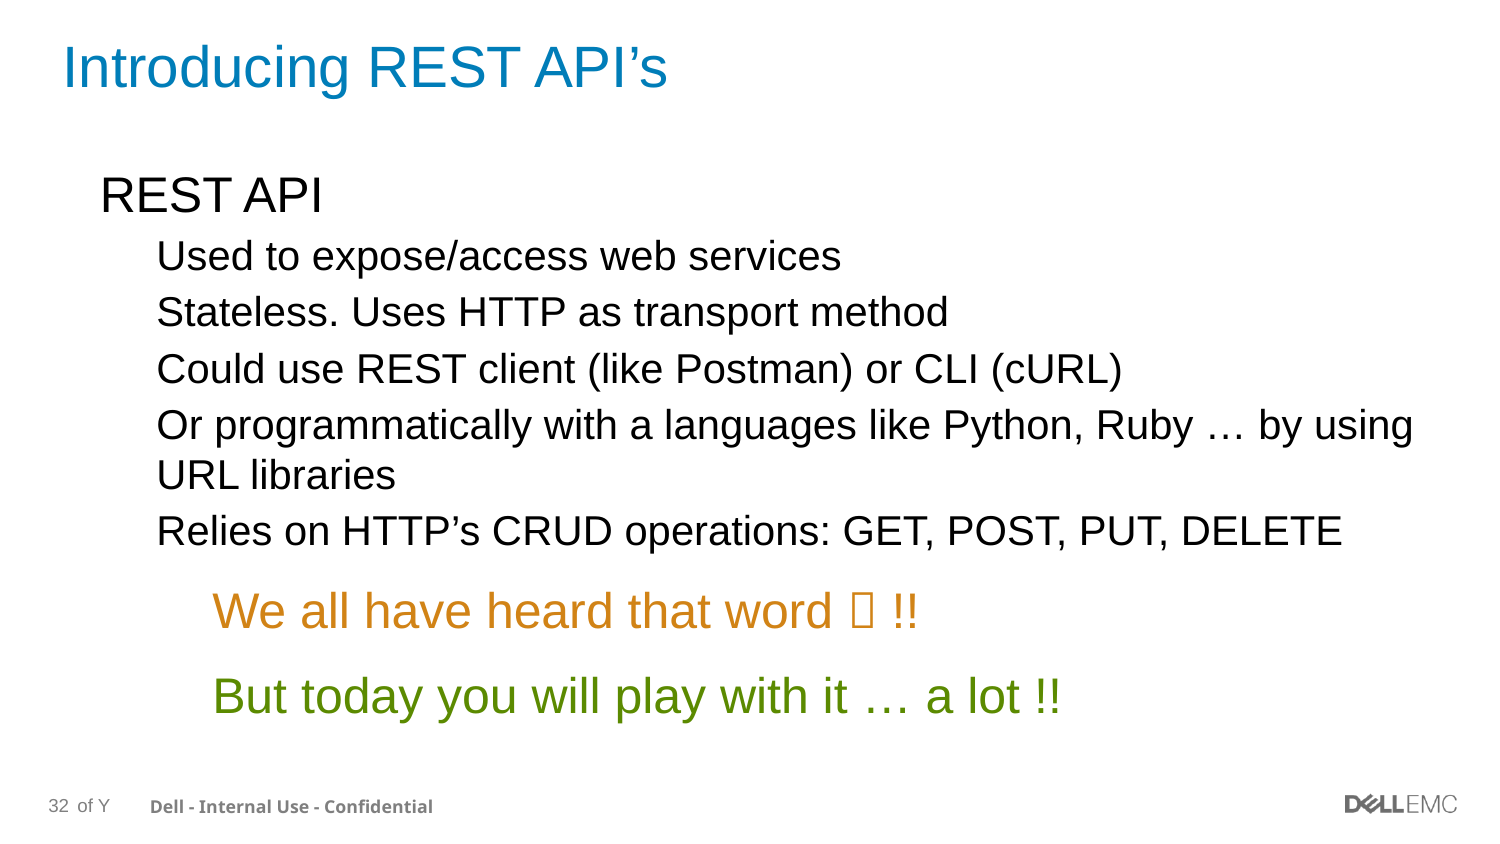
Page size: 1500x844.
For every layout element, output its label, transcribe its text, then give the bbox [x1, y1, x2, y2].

list REST API Used to expose/access web services Stateless. Uses HTTP as transport method Could use REST client (like Postman) or CLI (cURL) Or programmatically with a languages like Python, Ruby … by using URL libraries Relies on HTTP’s CRUD operations: GET, POST, PUT, DELETE We all have heard that word  !! But today you will play with it … a lot !! [62, 162, 1450, 819]
picture [1450, 793, 1457, 814]
title Introducing REST API’s [62, 37, 1450, 113]
